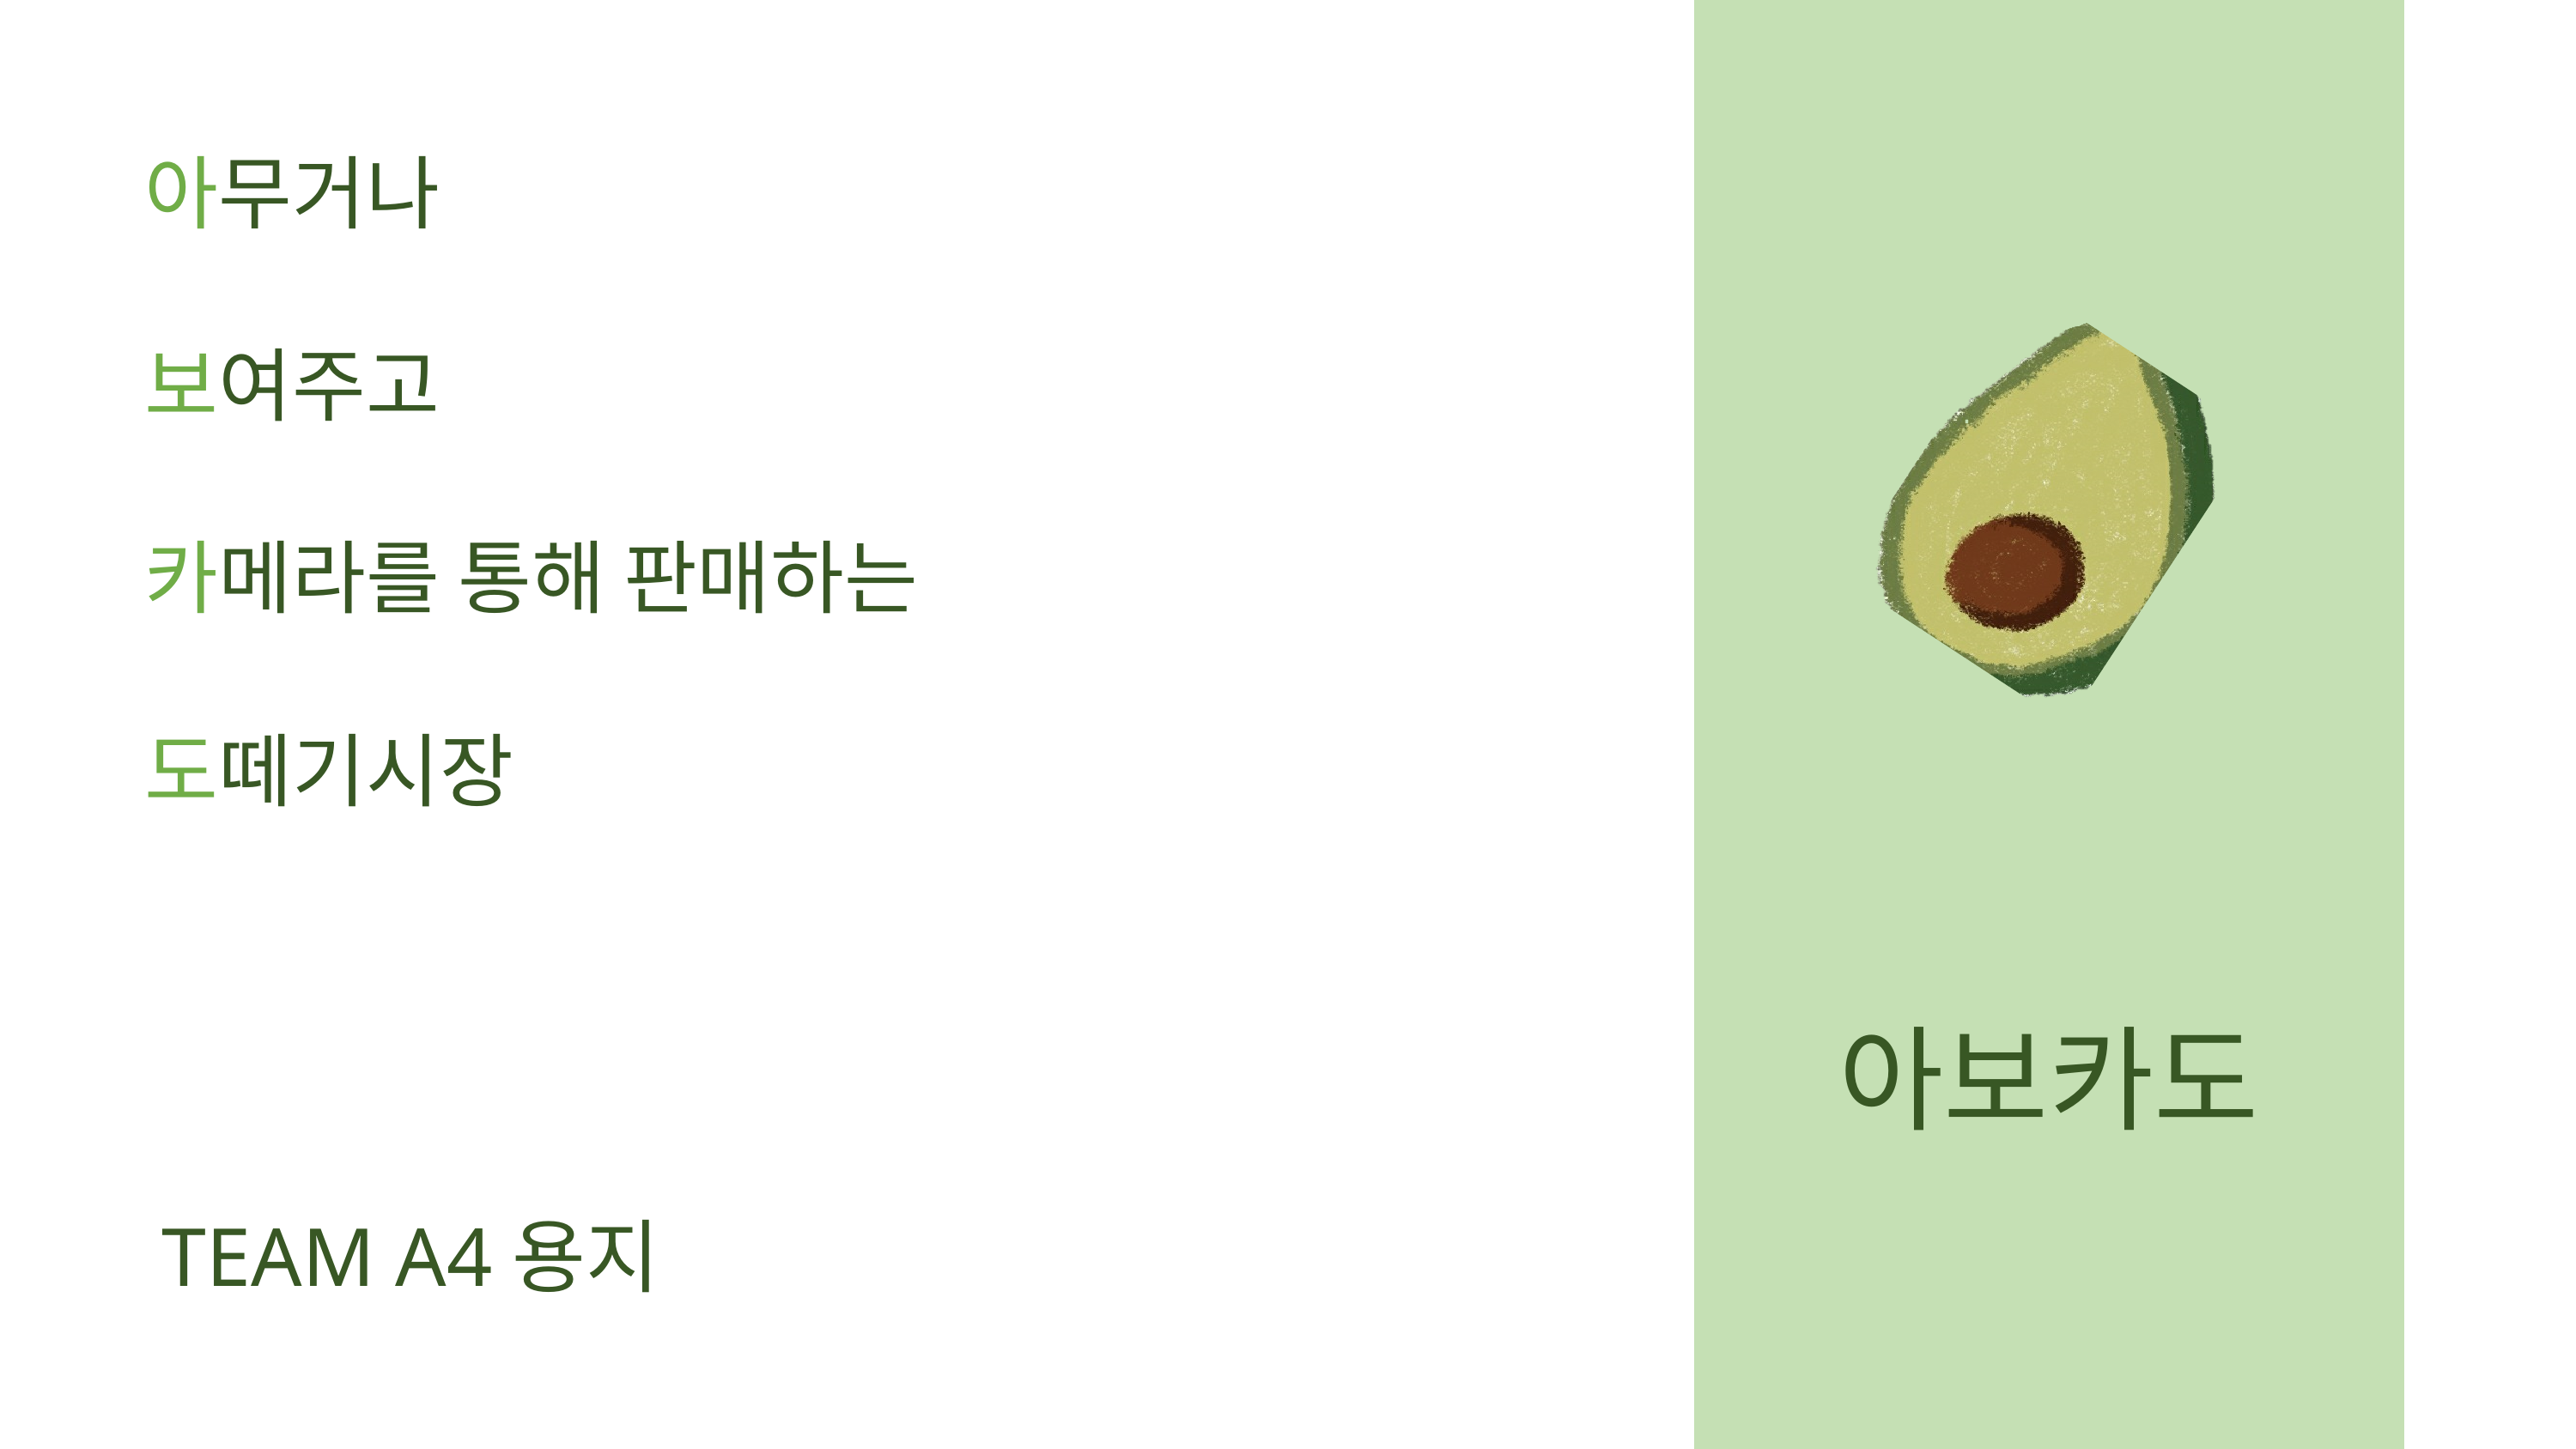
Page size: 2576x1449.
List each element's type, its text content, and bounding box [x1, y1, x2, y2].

text_box 아무거나 보여주고 카메라를 통해 판매하는 도떼기시장 [144, 142, 1103, 816]
text_box 아보카도 [1776, 1107, 2322, 1144]
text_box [1306, 386, 2576, 1098]
text_box [1967, 286, 2180, 384]
text_box TEAM A4용지 [144, 1205, 677, 1302]
